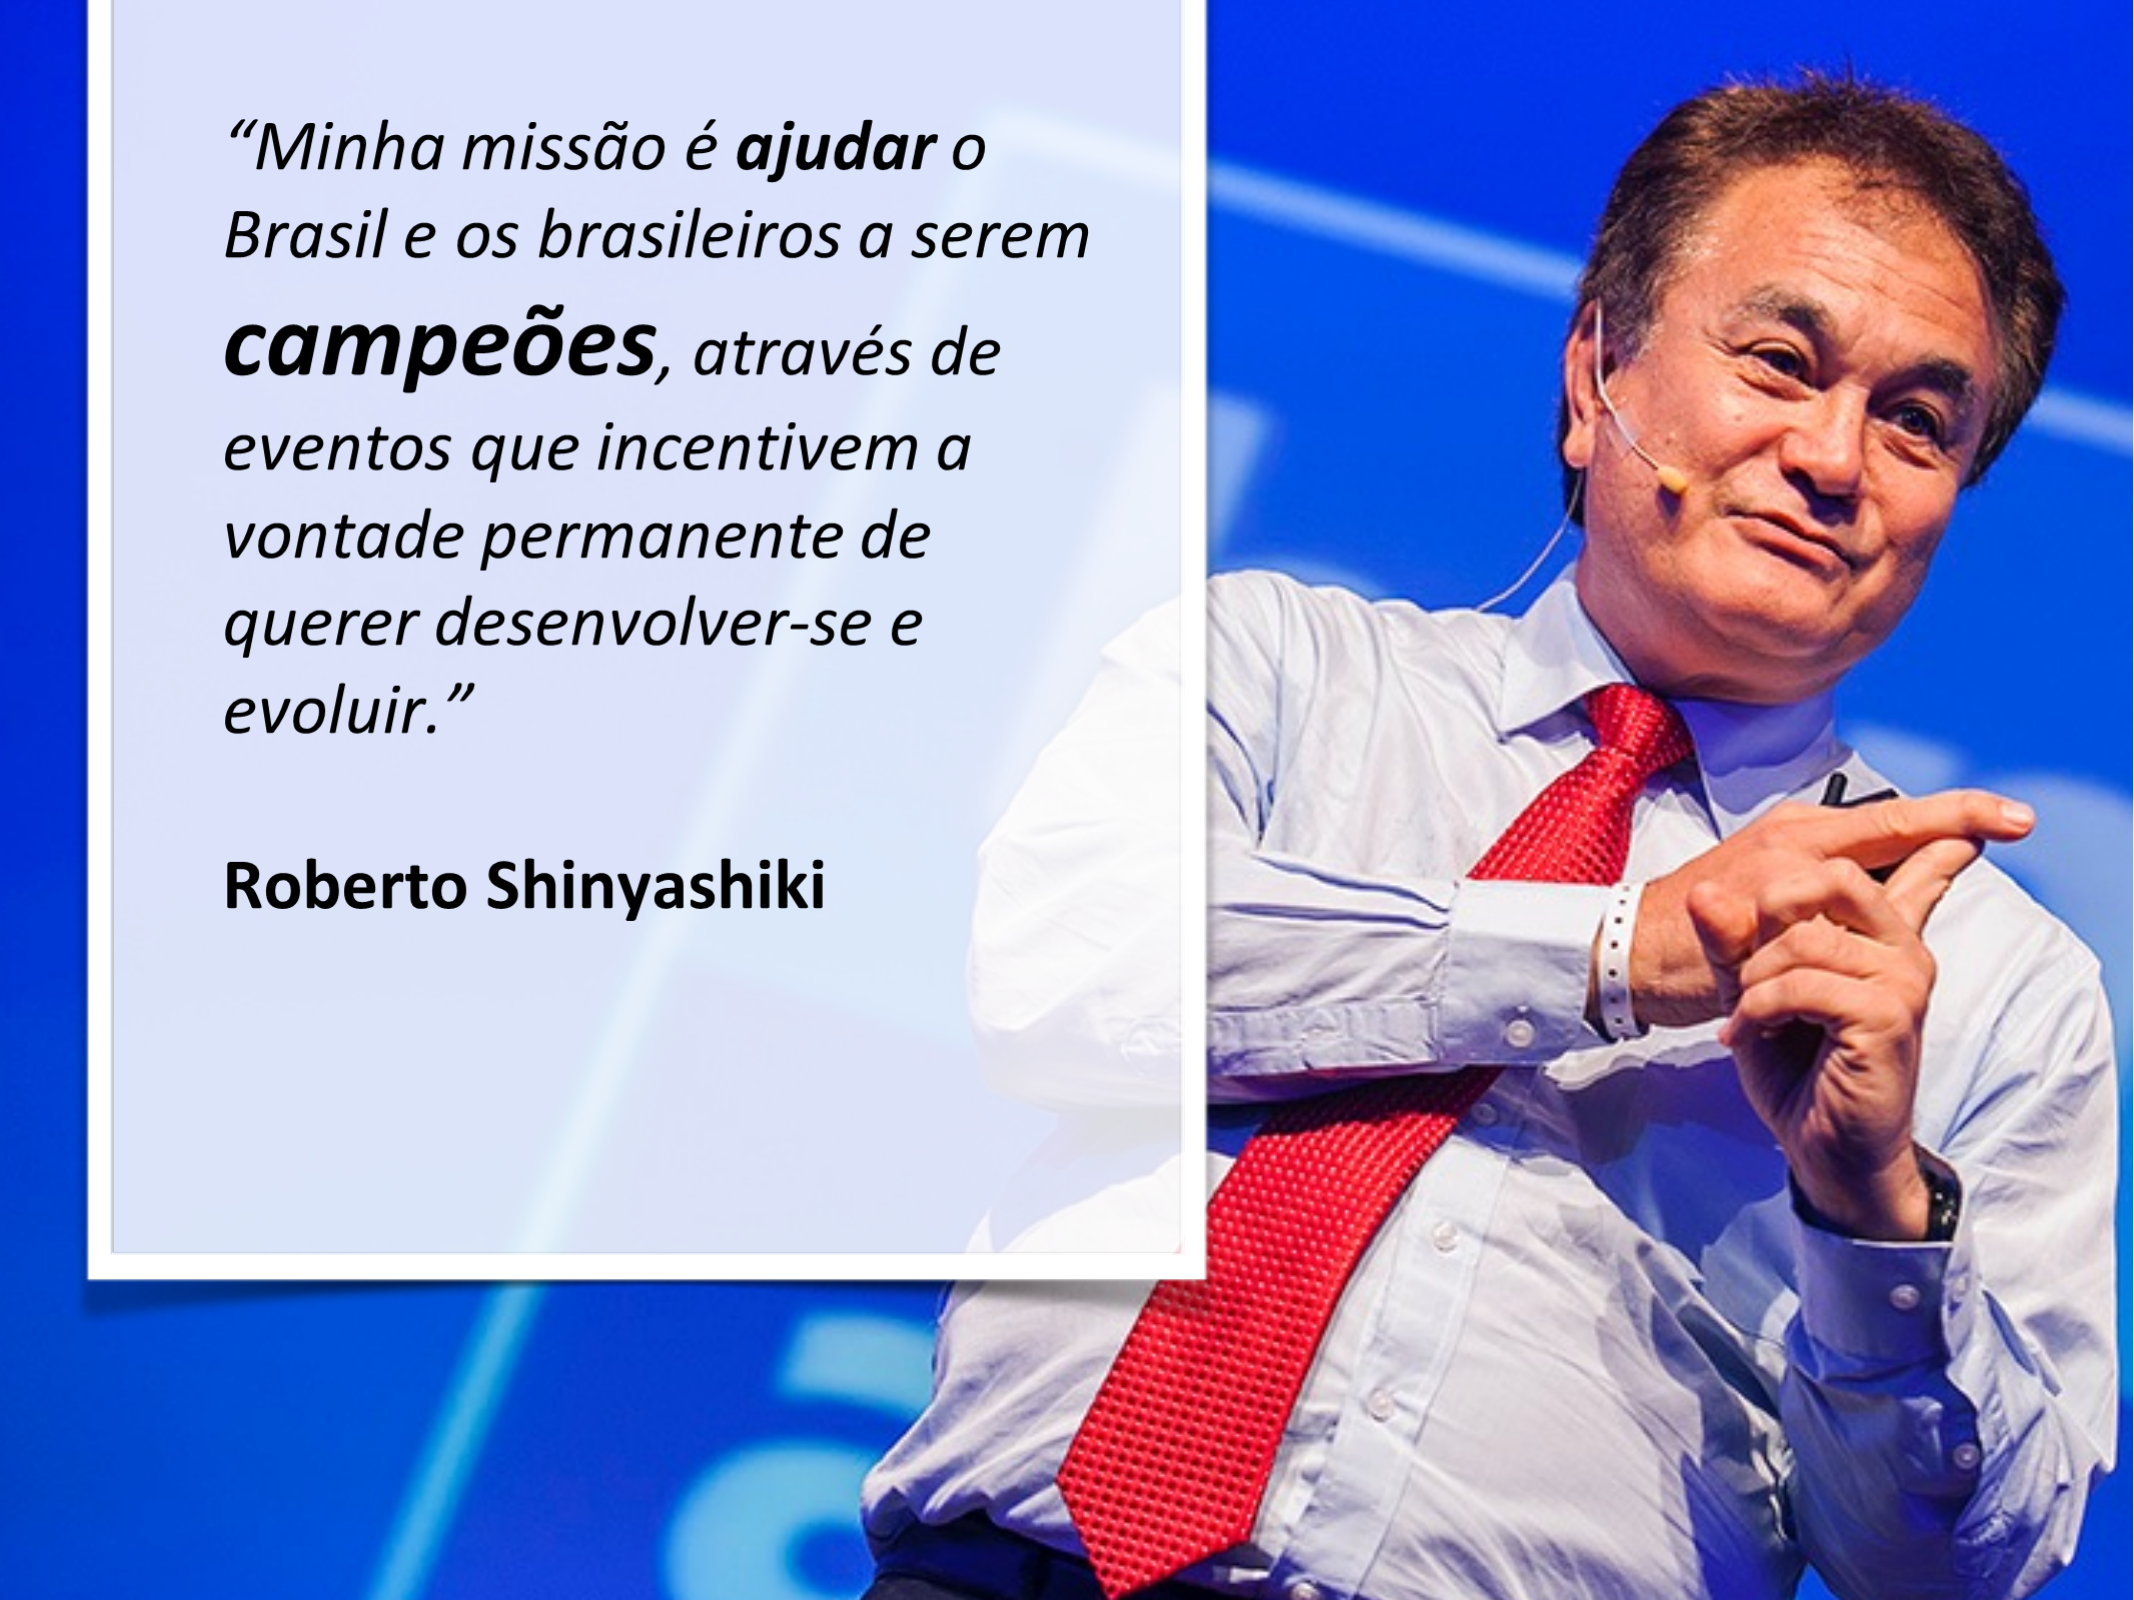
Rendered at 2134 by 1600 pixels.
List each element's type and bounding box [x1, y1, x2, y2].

text_box [76, 0, 1220, 1328]
picture [159, 79, 1137, 973]
picture [0, 0, 2134, 1600]
